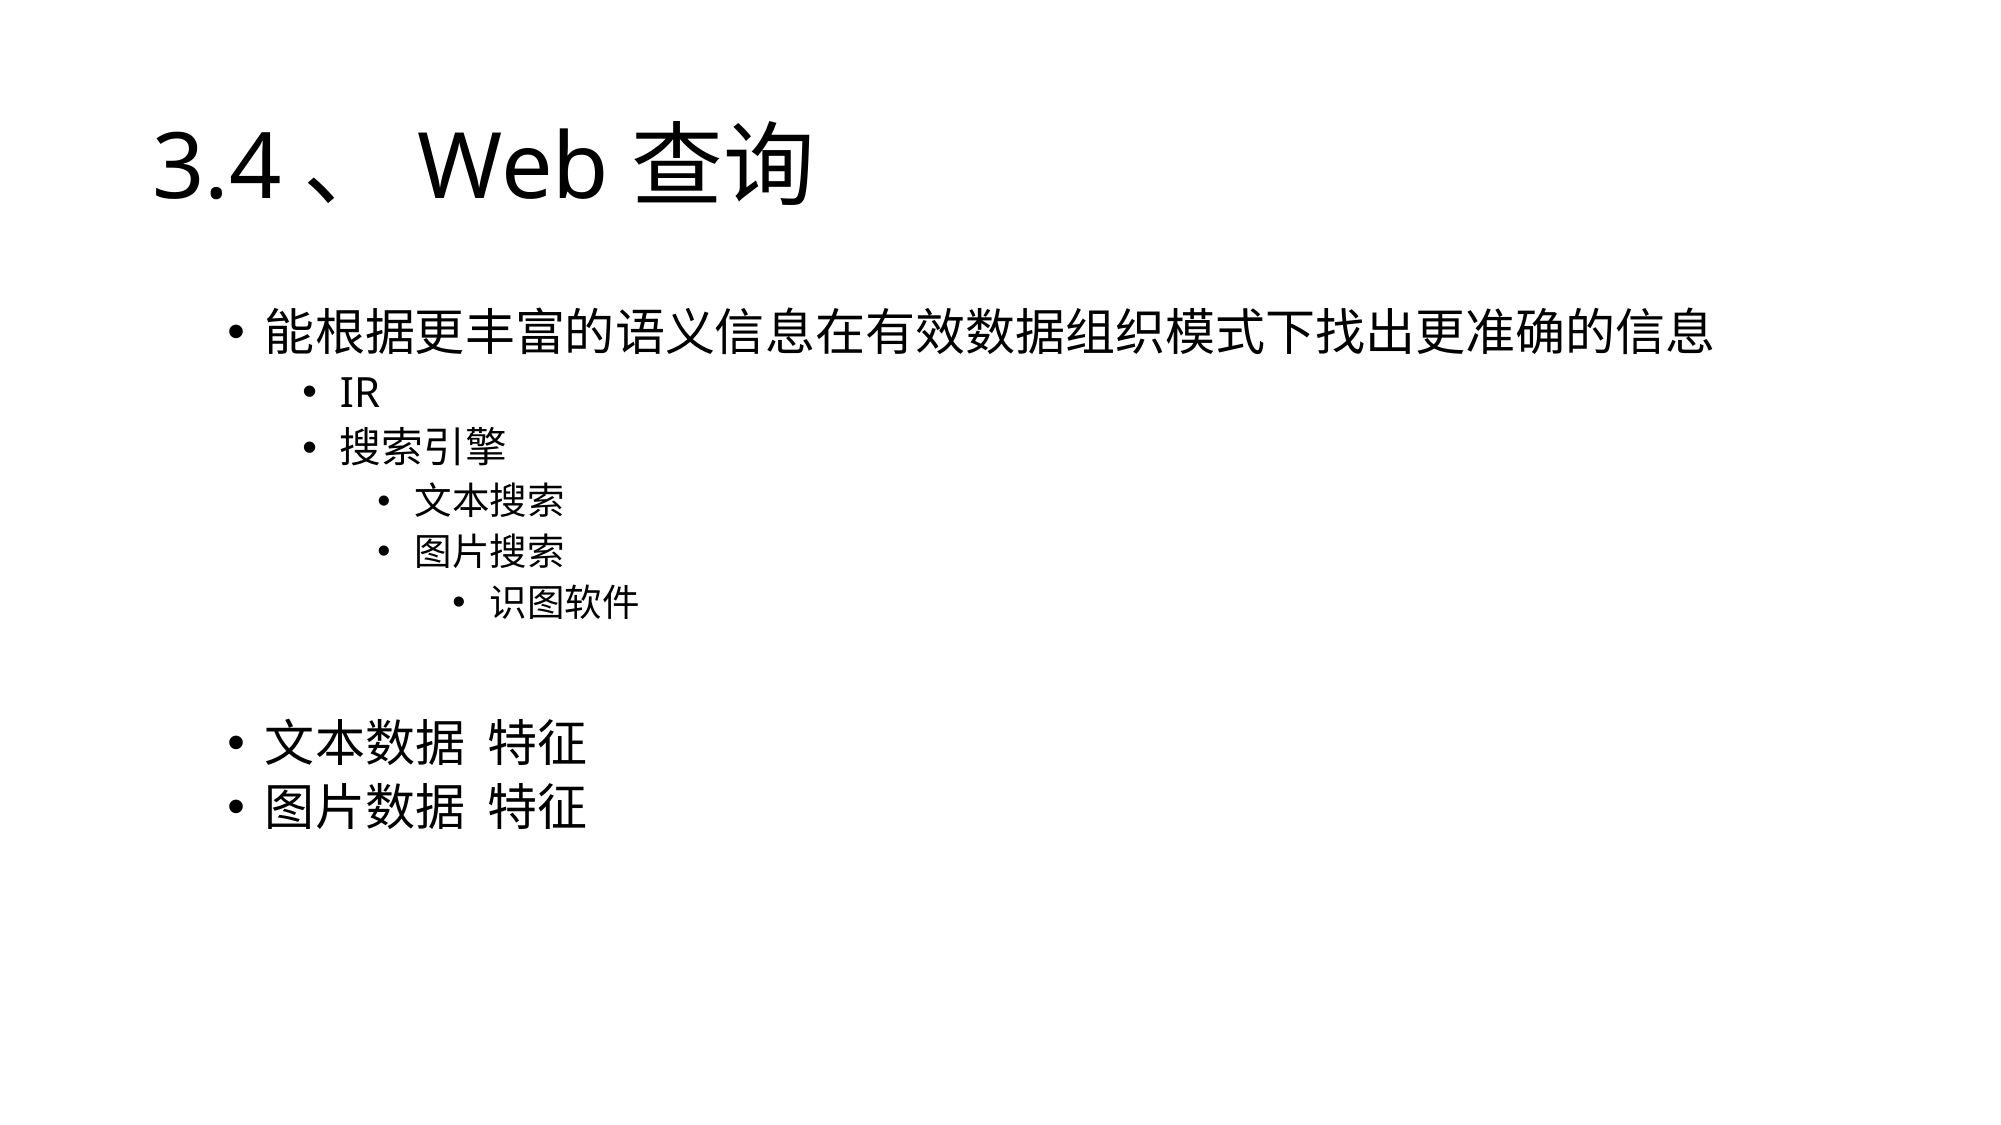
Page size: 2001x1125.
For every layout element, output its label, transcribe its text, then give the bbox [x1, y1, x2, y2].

list 能根据更丰富的语义信息在有效数据组织模式下找出更准确的信息 IR 搜索引擎 文本搜索 图片搜索 识图软件 文本数据 特征 图片数据 特征 [137, 299, 1863, 1014]
title 3.4、Web查询 [137, 59, 1863, 278]
